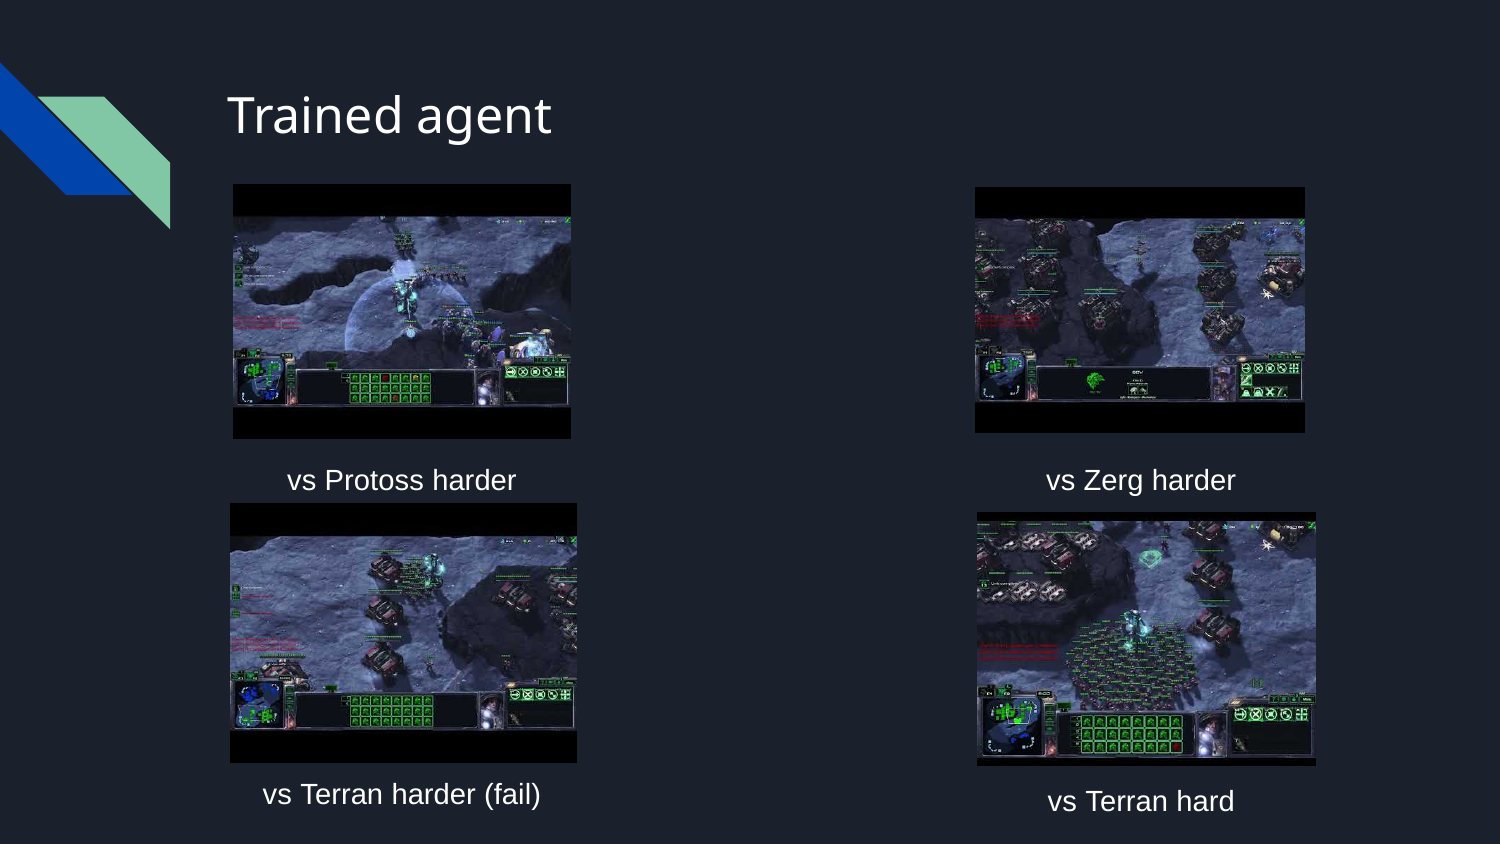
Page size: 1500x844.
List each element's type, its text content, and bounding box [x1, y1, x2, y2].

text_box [976, 511, 1317, 768]
text_box vs Zerg harder [983, 453, 1300, 504]
text_box vs Terran hard [969, 774, 1314, 825]
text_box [232, 183, 572, 440]
text_box vs Terran harder (fail) [234, 773, 570, 818]
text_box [974, 186, 1306, 434]
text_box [229, 502, 578, 764]
text_box vs Protoss harder [234, 453, 570, 501]
title Trained agent [212, 64, 1368, 215]
